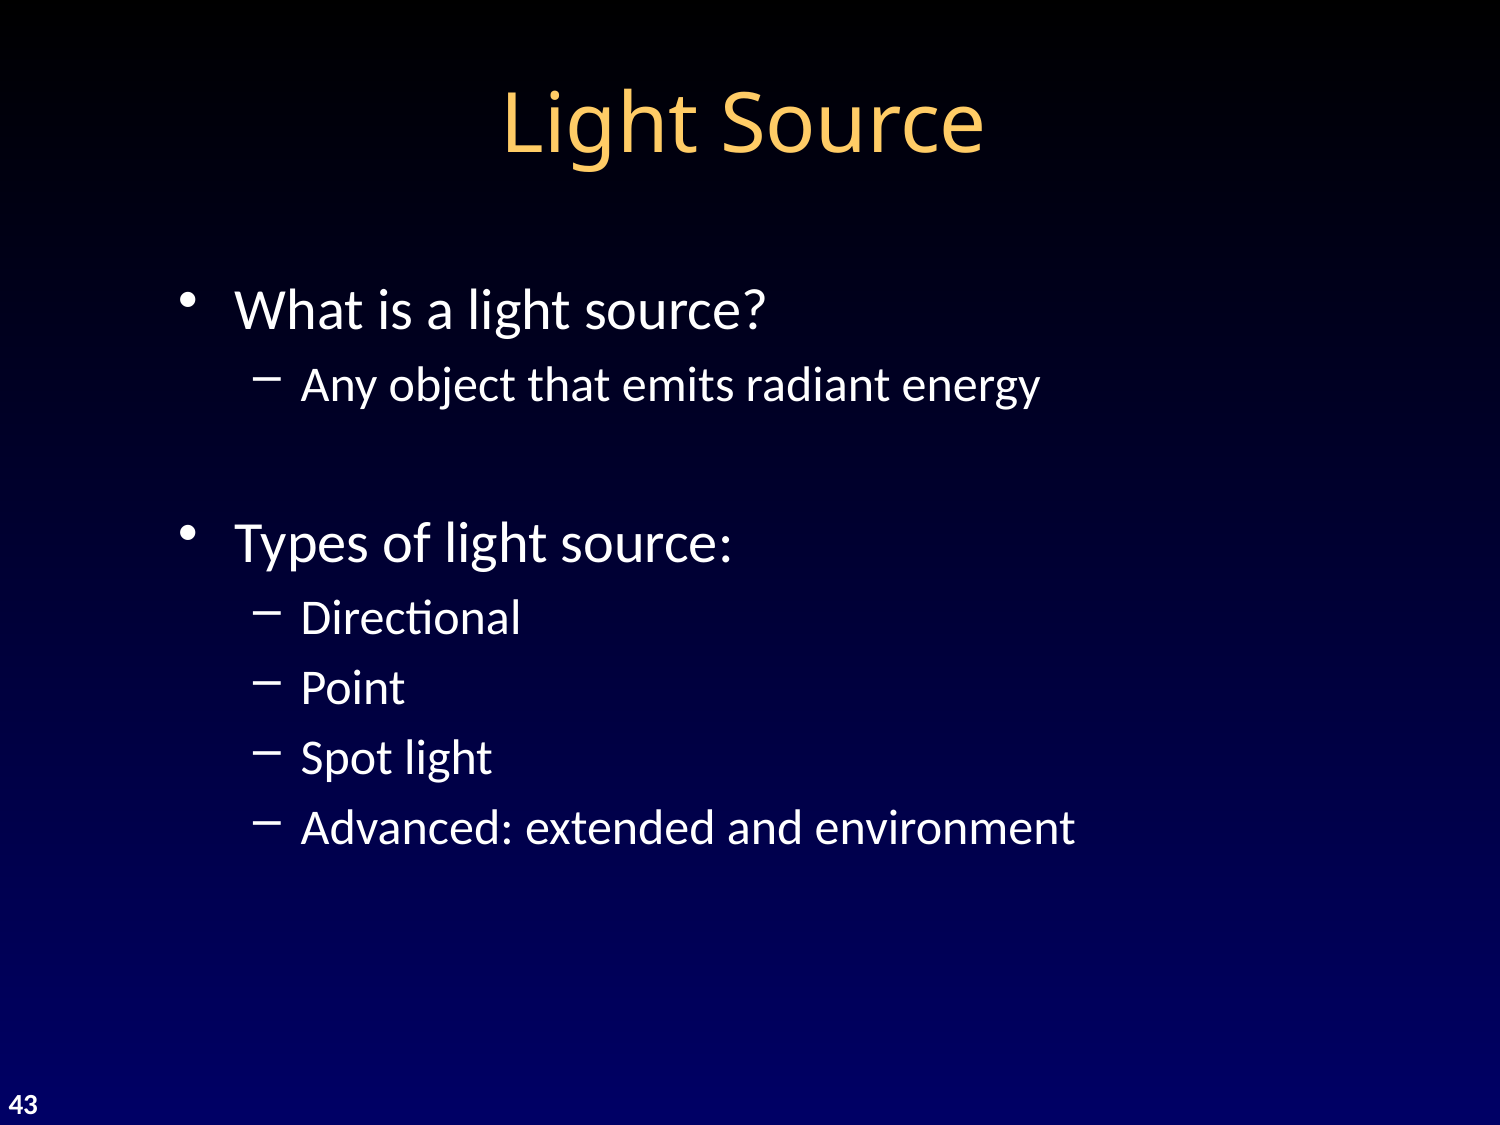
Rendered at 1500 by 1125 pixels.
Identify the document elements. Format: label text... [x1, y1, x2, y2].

text_box What is a light source? Any object that emits radiant energy Types of light source: Directional Point Spot light Advanced: extended and environment [163, 263, 1341, 882]
text_box Light Source [80, 24, 1408, 213]
slide_number 43 [0, 1078, 93, 1125]
